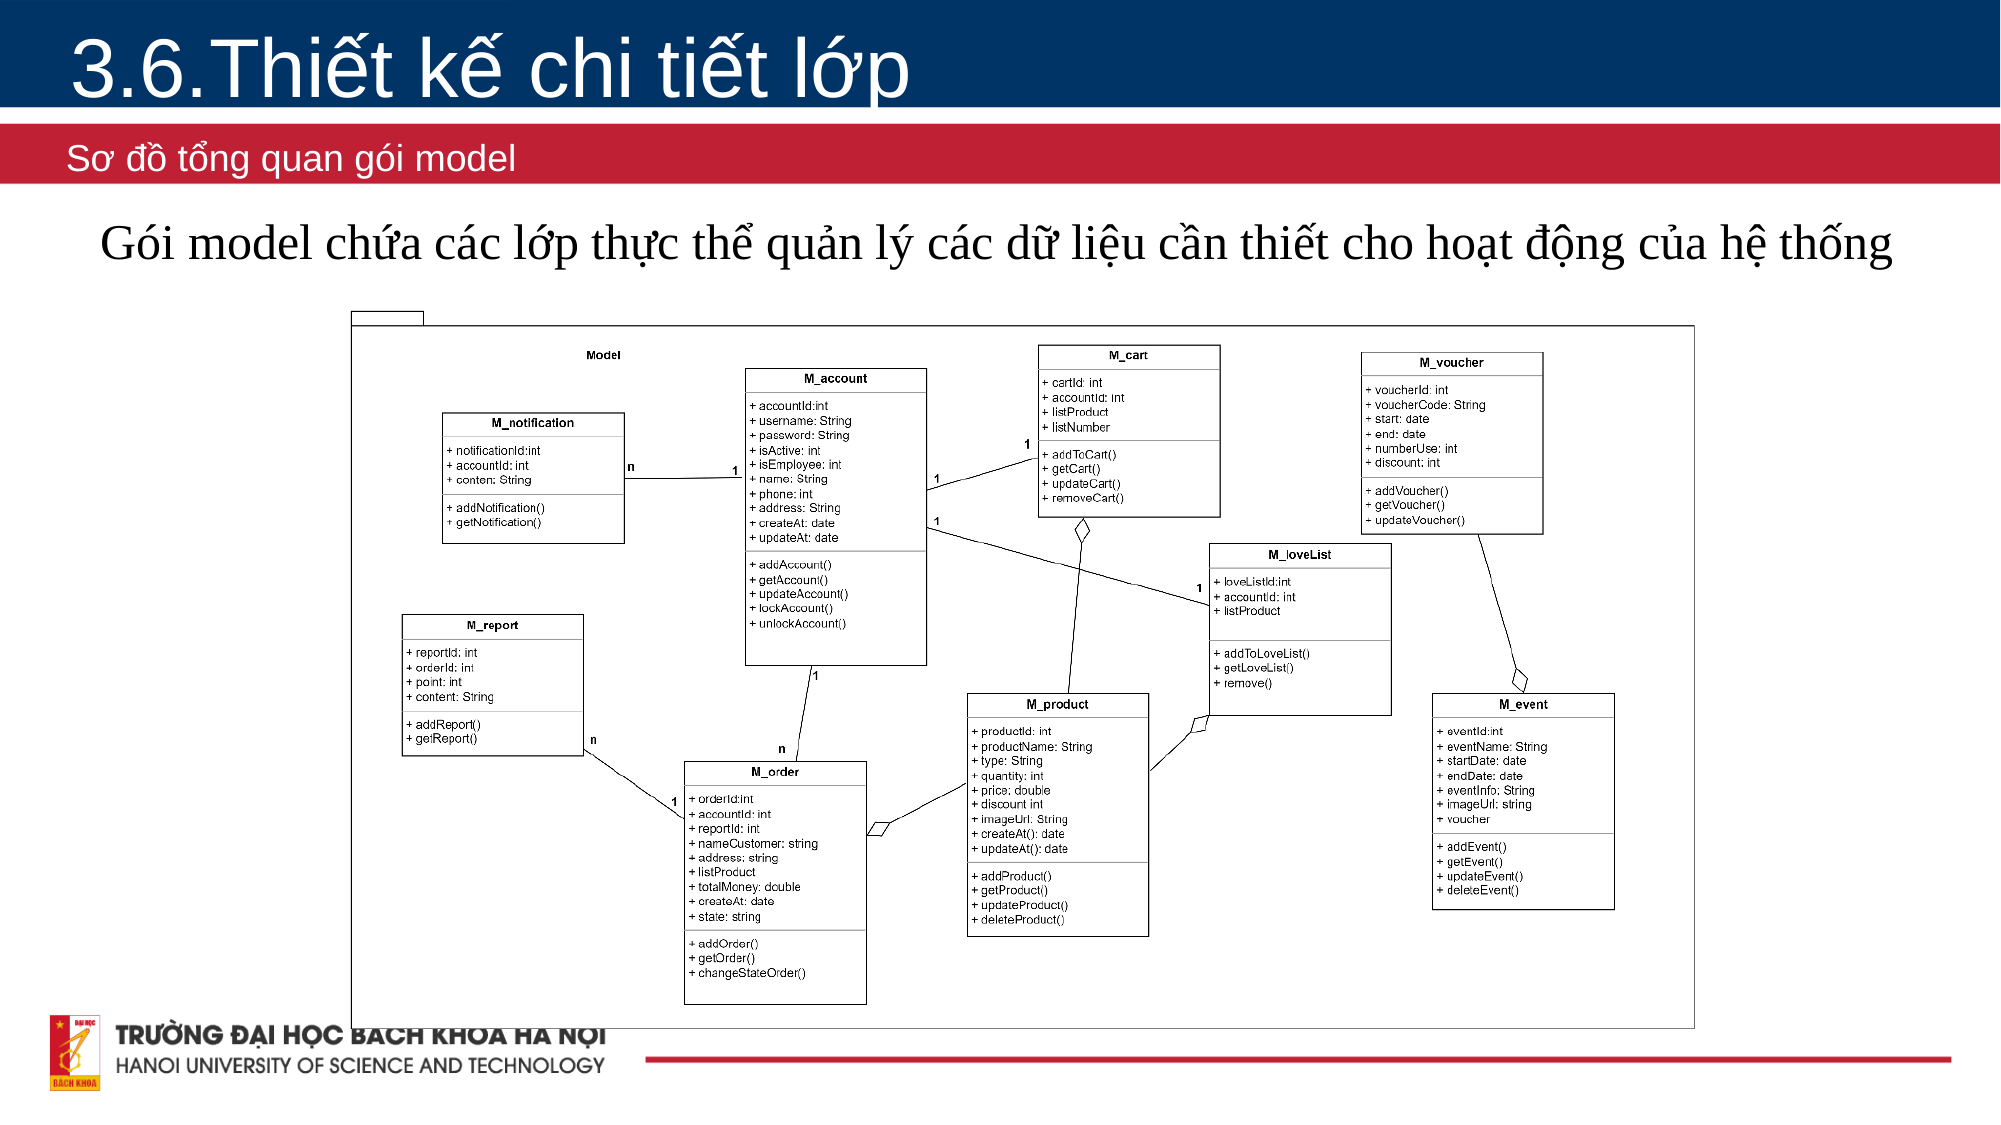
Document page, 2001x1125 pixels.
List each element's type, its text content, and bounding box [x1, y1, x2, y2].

text_box 3.6.Thiết kế chi tiết lớp [55, 18, 1945, 112]
text_box Sơ đồ tổng quan gói model [50, 126, 1796, 187]
picture [0, 0, 2001, 1125]
text_box Gói model chứa các lớp thực thể quản lý các dữ liệu cần thiết cho hoạt động của hệ thống [85, 201, 1961, 277]
